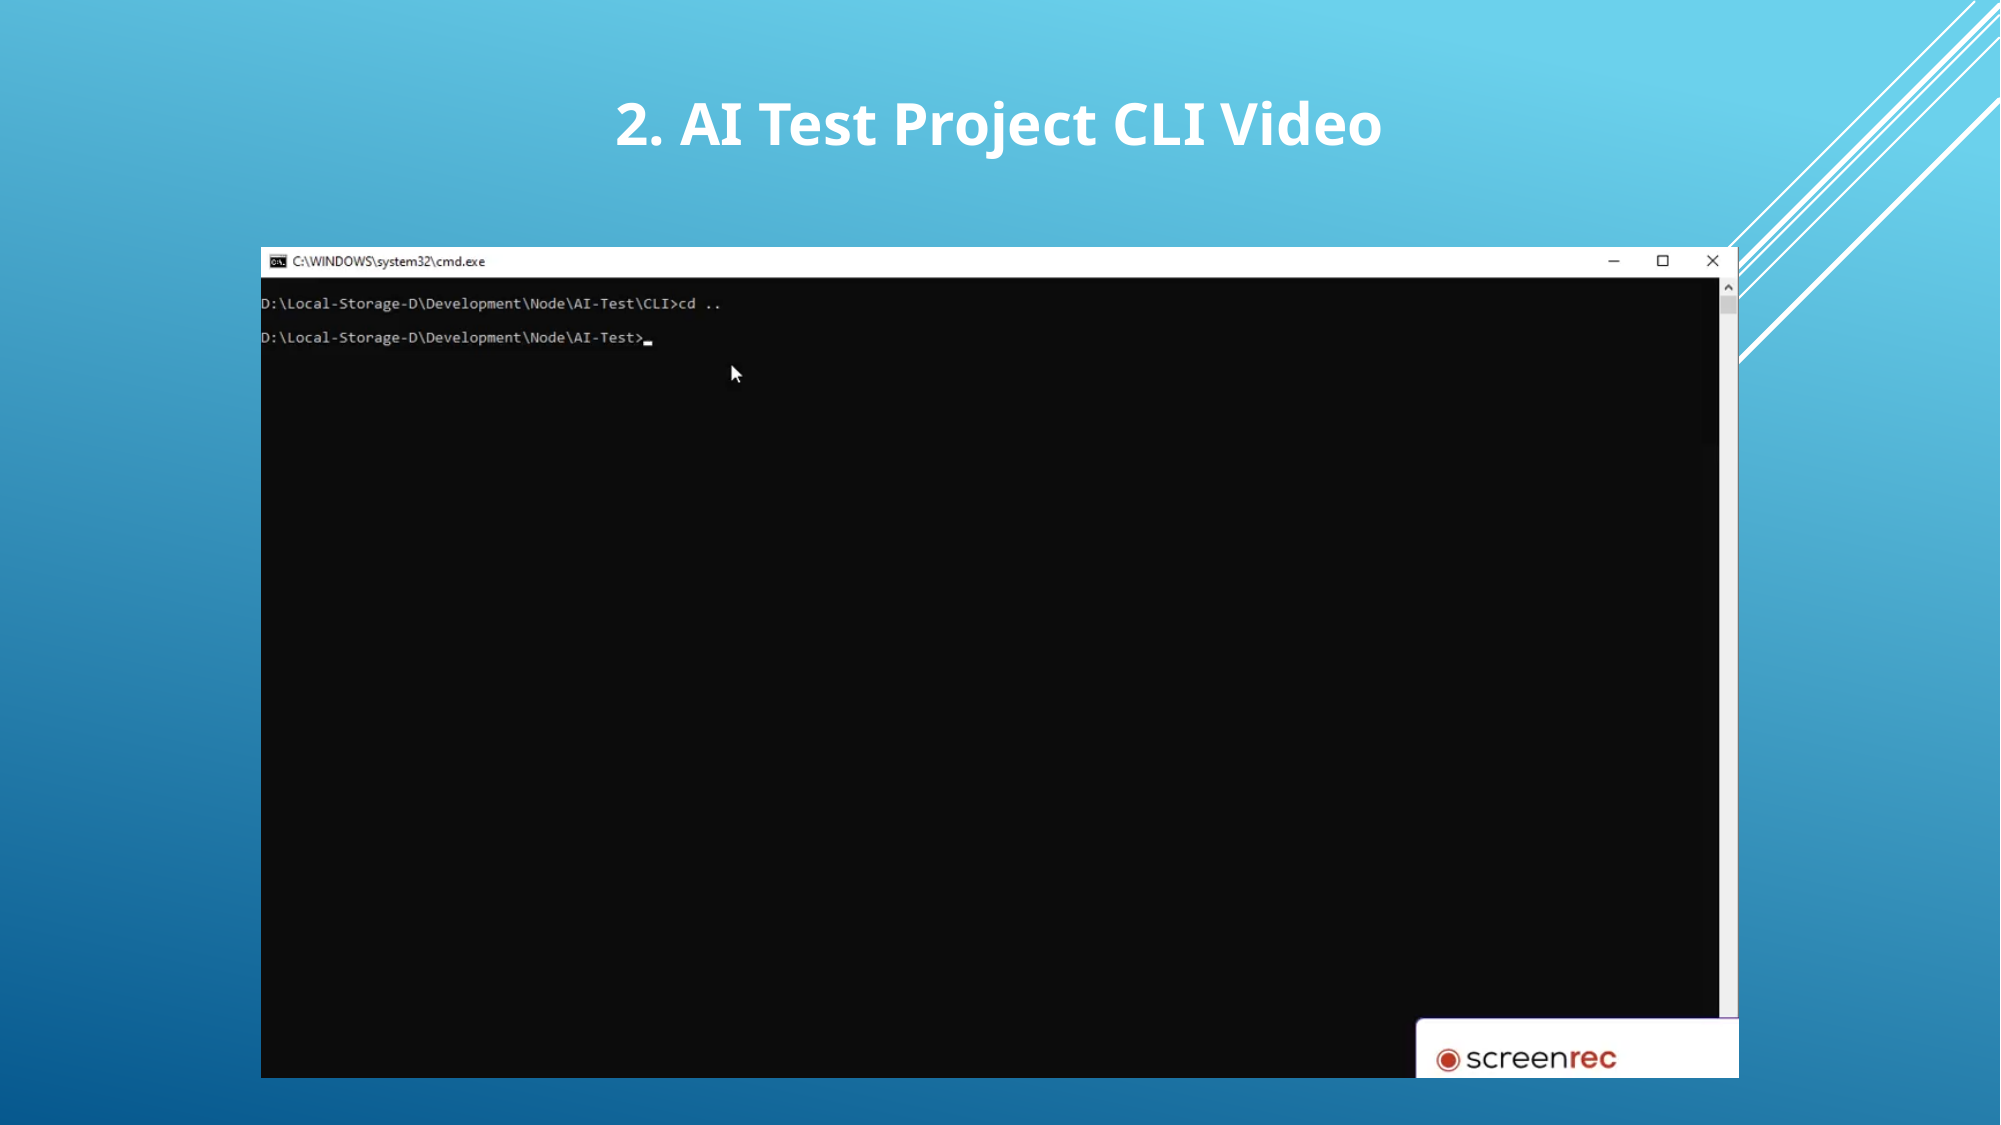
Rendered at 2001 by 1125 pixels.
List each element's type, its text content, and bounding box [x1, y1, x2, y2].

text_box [260, 246, 1740, 1080]
text_box 2. AI Test Project CLI Video [587, 80, 1413, 165]
